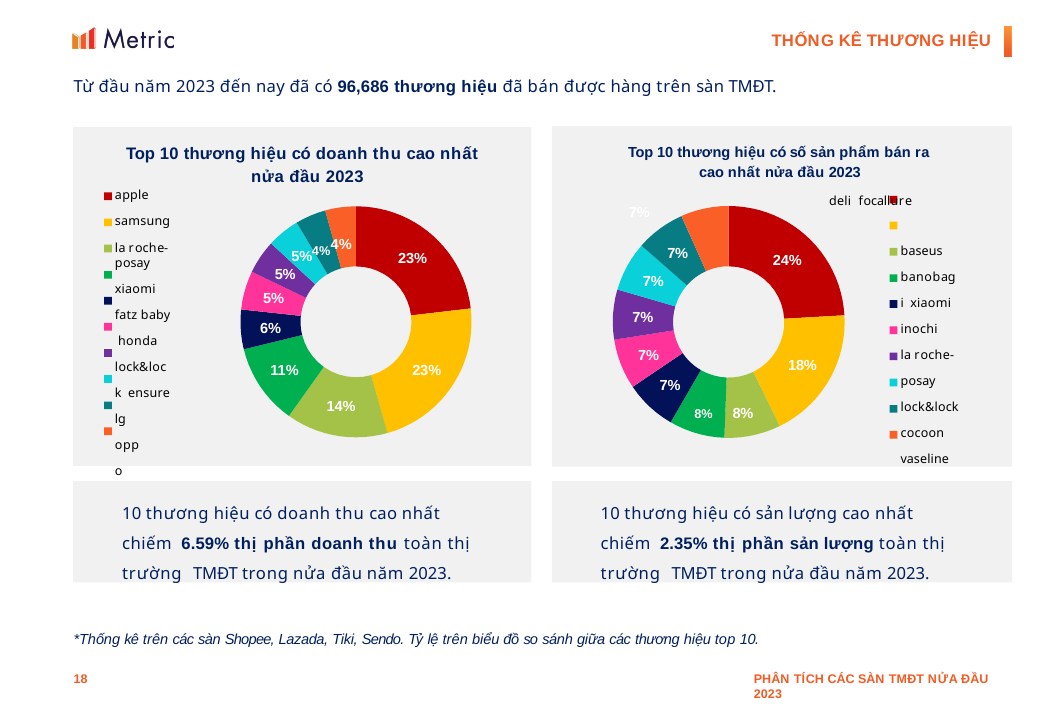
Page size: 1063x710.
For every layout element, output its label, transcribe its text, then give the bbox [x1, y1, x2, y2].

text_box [551, 125, 1013, 467]
text_box *Thống kê trên các sàn Shopee, Lazada, Tiki, Sendo. Tỷ lệ trên biểu đồ so sánh giữa các thương hiệu top 10. [71, 627, 767, 648]
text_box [103, 192, 113, 227]
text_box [72, 126, 532, 467]
picture [1004, 26, 1013, 57]
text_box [889, 195, 898, 230]
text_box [889, 247, 898, 439]
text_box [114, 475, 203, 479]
text_box 18 [71, 669, 91, 687]
text_box THỐNG KÊ THƯƠNG HIỆU Từ đầu năm 2023 đến nay đã có 96,686 thương hiệu đã bán được hàng trên sàn TMĐT. [71, 27, 992, 96]
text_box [103, 244, 113, 436]
text_box 10 thương hiệu có sản lượng cao nhất chiếm 2.35% thị phần sản lượng toàn thị trường TMĐT trong nửa đầu năm 2023. [551, 481, 1013, 583]
picture [71, 27, 174, 49]
text_box 10 thương hiệu có doanh thu cao nhất chiếm 6.59% thị phần doanh thu toàn thị trường TMĐT trong nửa đầu năm 2023. [73, 481, 532, 583]
text_box PHÂN TÍCH CÁC SÀN TMĐT NỬA ĐẦU 2023 [751, 669, 1016, 702]
